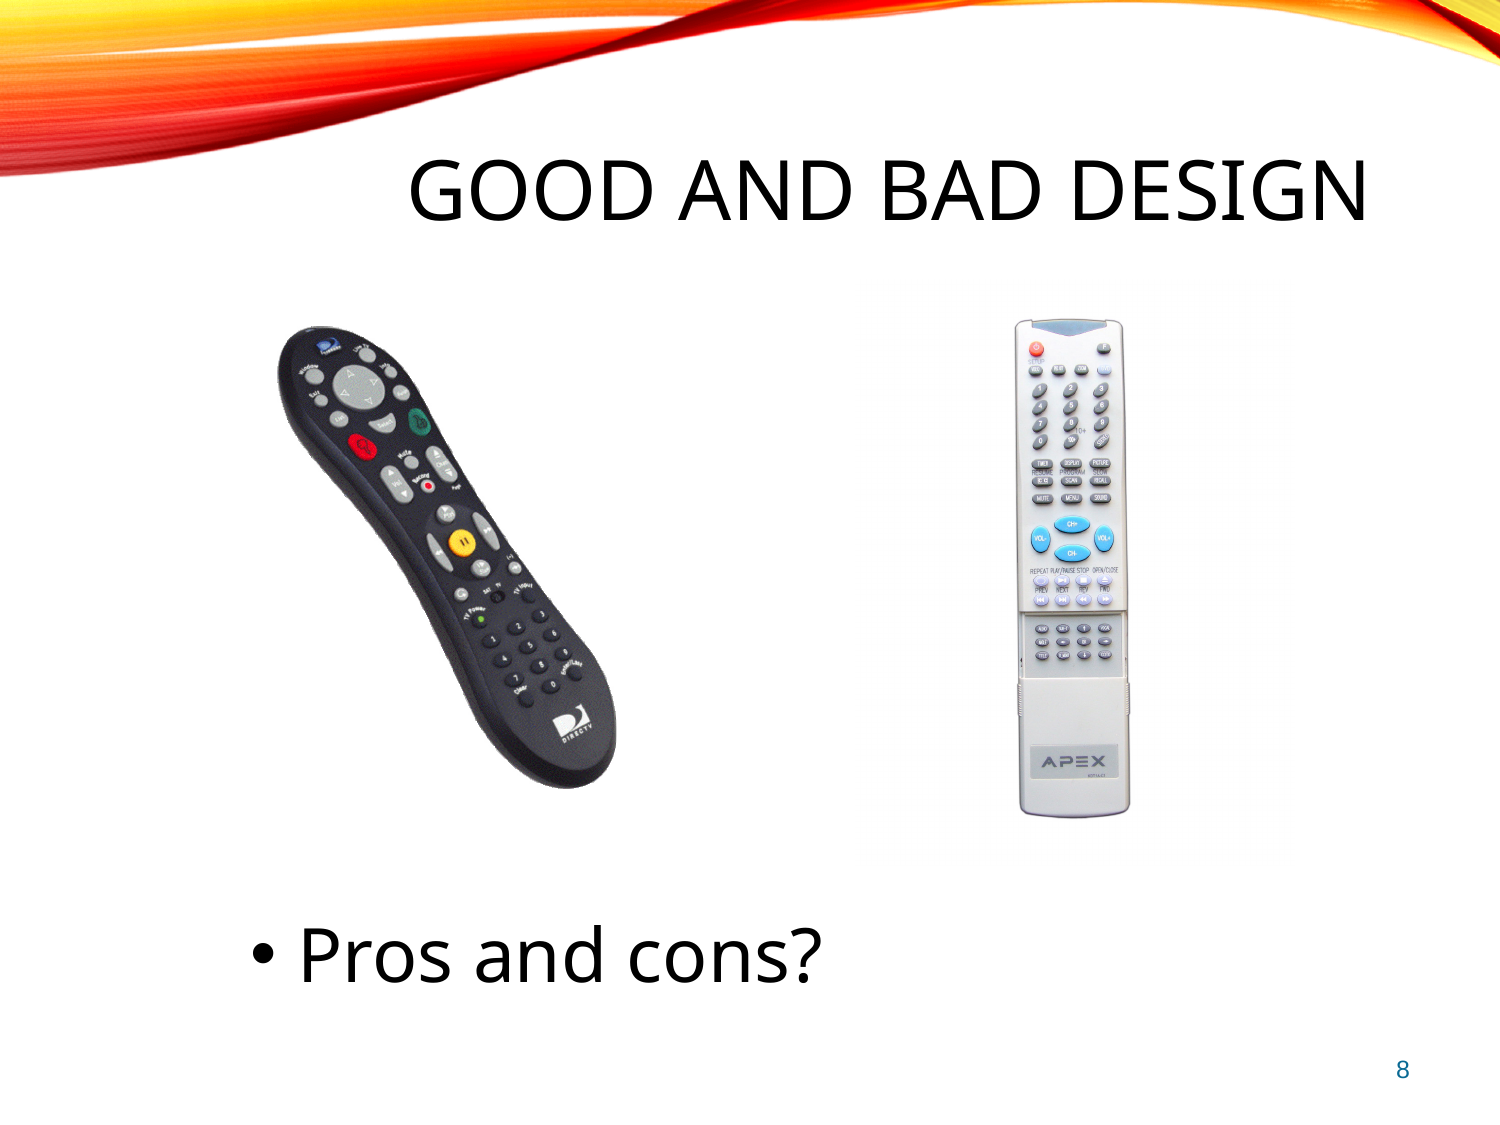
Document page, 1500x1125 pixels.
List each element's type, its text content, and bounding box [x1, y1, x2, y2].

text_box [854, 278, 1296, 867]
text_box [277, 325, 617, 789]
title Good and bad design [112, 99, 1388, 288]
picture [0, 0, 1500, 178]
text_box Pros and cons? [235, 900, 1075, 1006]
text_box 8 [1074, 1045, 1425, 1106]
